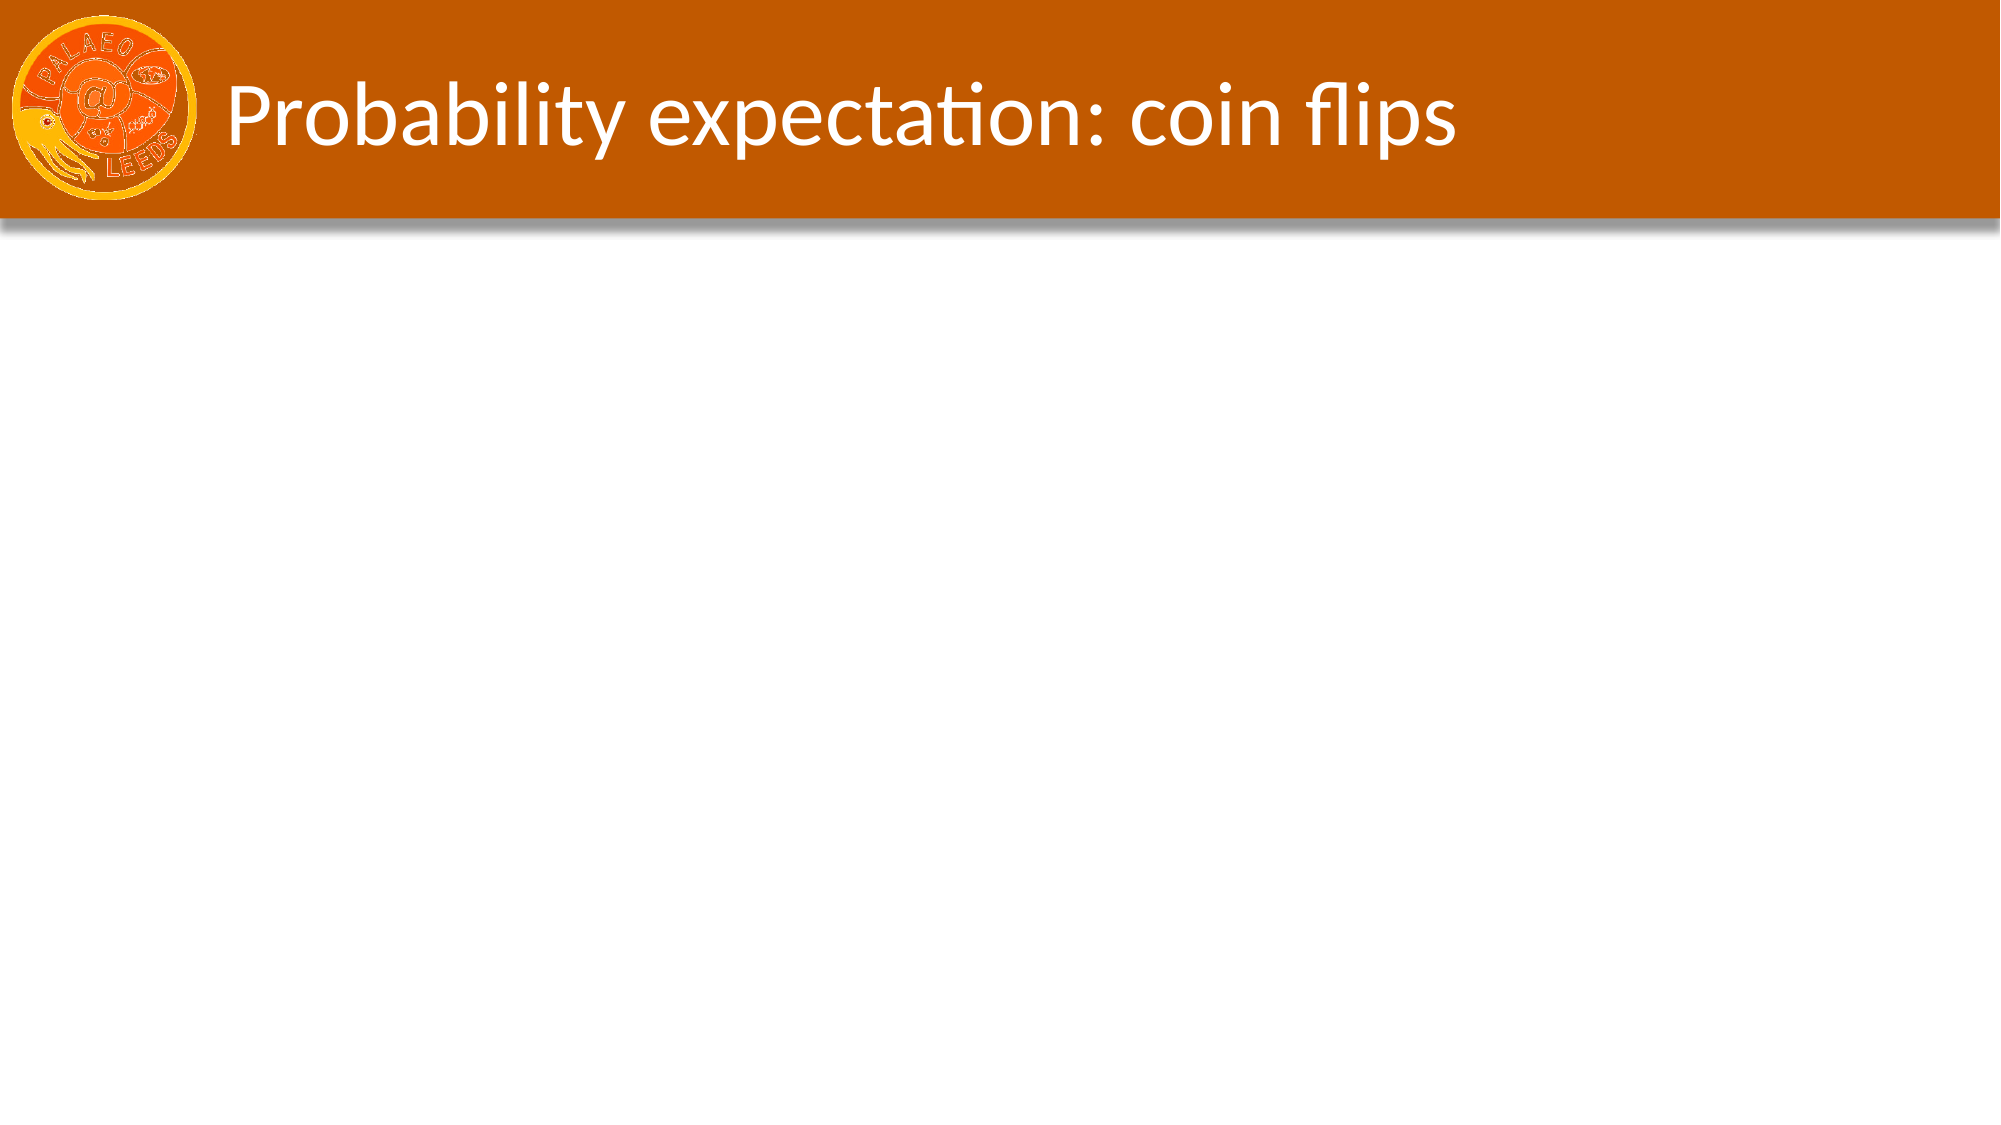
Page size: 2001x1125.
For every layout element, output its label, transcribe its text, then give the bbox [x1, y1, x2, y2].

text_box [0, 0, 2000, 219]
picture [11, 15, 197, 200]
text_box Probability expectation: coin flips [210, 17, 2000, 201]
